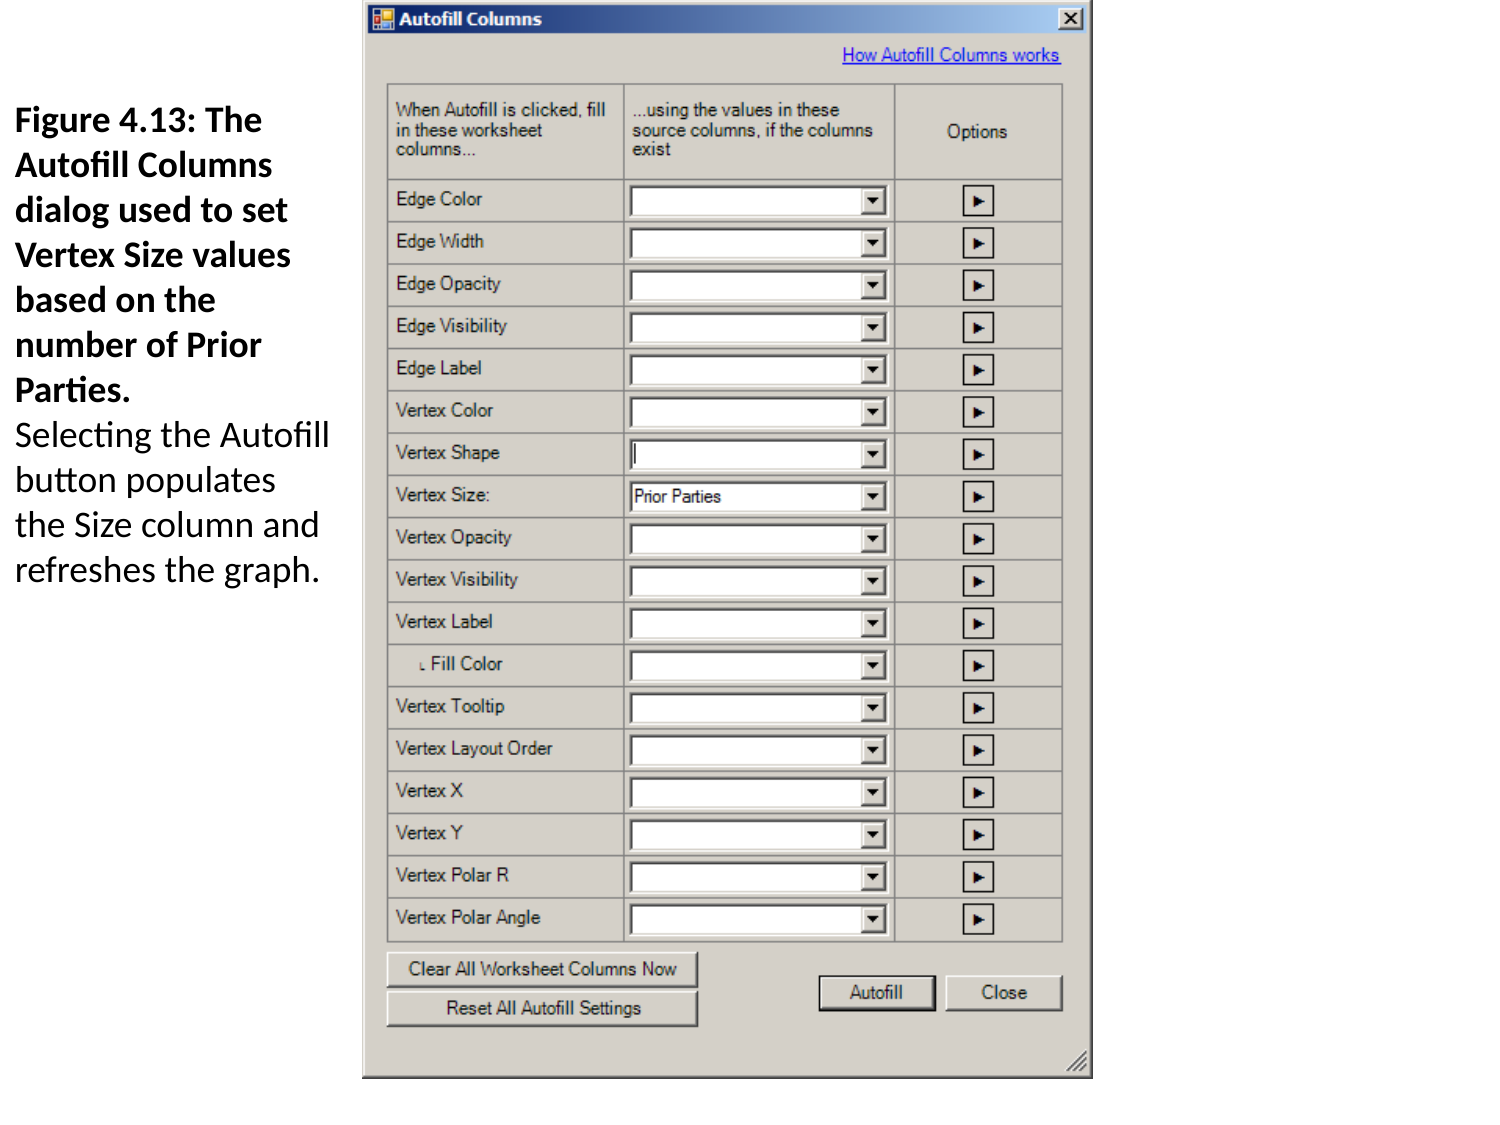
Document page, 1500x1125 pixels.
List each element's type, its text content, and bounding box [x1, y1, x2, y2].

text_box Figure 4.13: The Autofill Columns dialog used to set Vertex Size values based on the number of Prior Parties. Selecting the Autofill button populates the Size column and refreshes the graph. [0, 87, 350, 598]
picture [362, 0, 1093, 1079]
